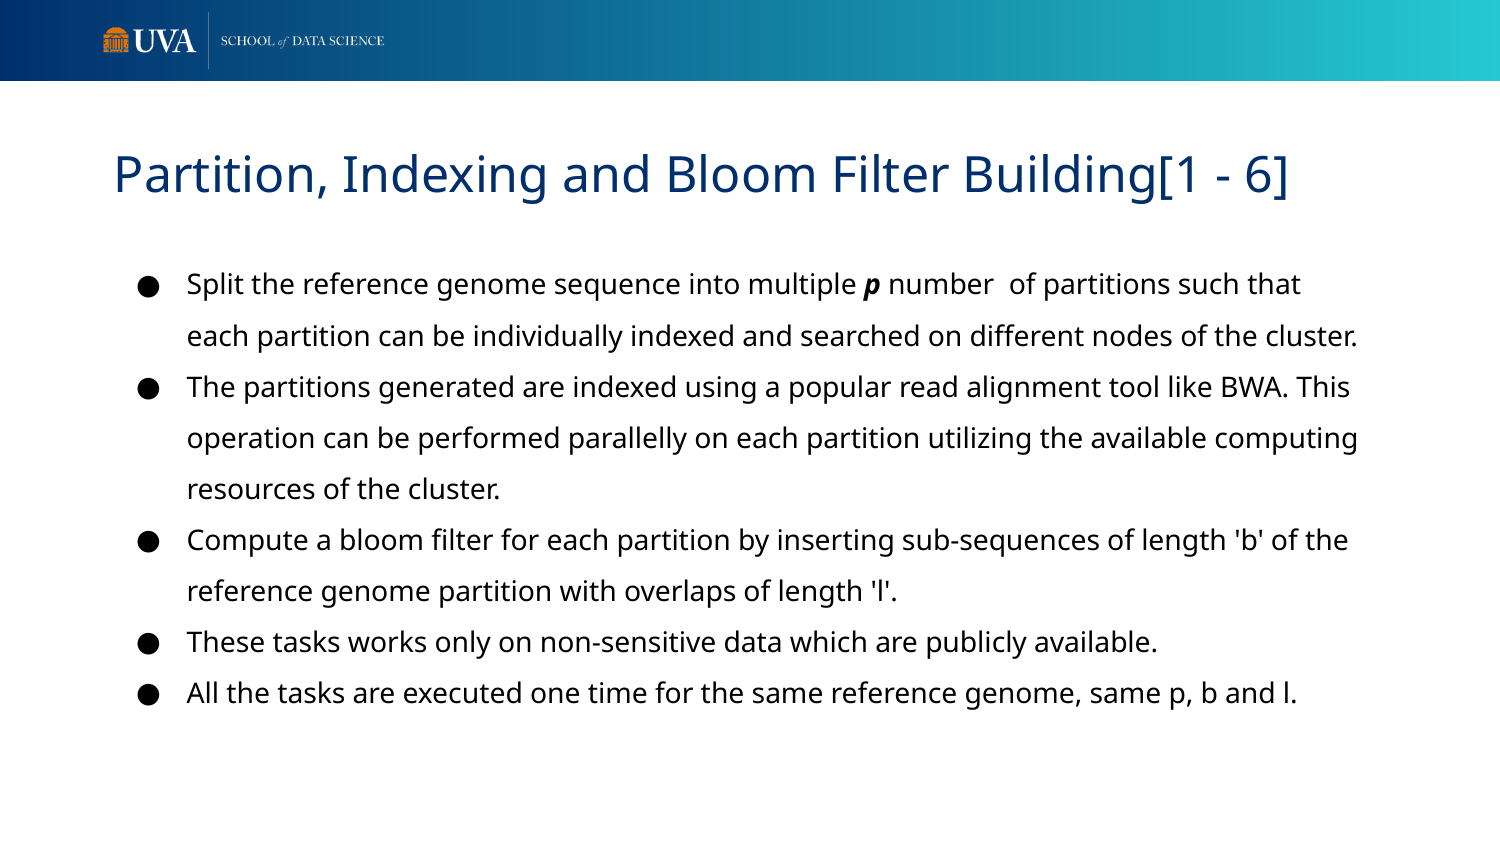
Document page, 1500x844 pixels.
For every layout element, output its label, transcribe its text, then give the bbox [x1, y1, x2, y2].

list Split the reference genome sequence into multiple p number of partitions such that each partition can be individually indexed and searched on different nodes of the cluster. The partitions generated are indexed using a popular read alignment tool like BWA. This operation can be performed parallelly on each partition utilizing the available computing resources of the cluster. Compute a bloom filter for each partition by inserting sub-sequences of length 'b' of the reference genome partition with overlaps of length 'l'. These tasks works only on non-sensitive data which are publicly available. All the tasks are executed one time for the same reference genome, same p, b and l. [98, 234, 1375, 743]
picture [98, 8, 392, 73]
title Partition, Indexing and Bloom Filter Building[1 - 6] [98, 127, 1375, 222]
